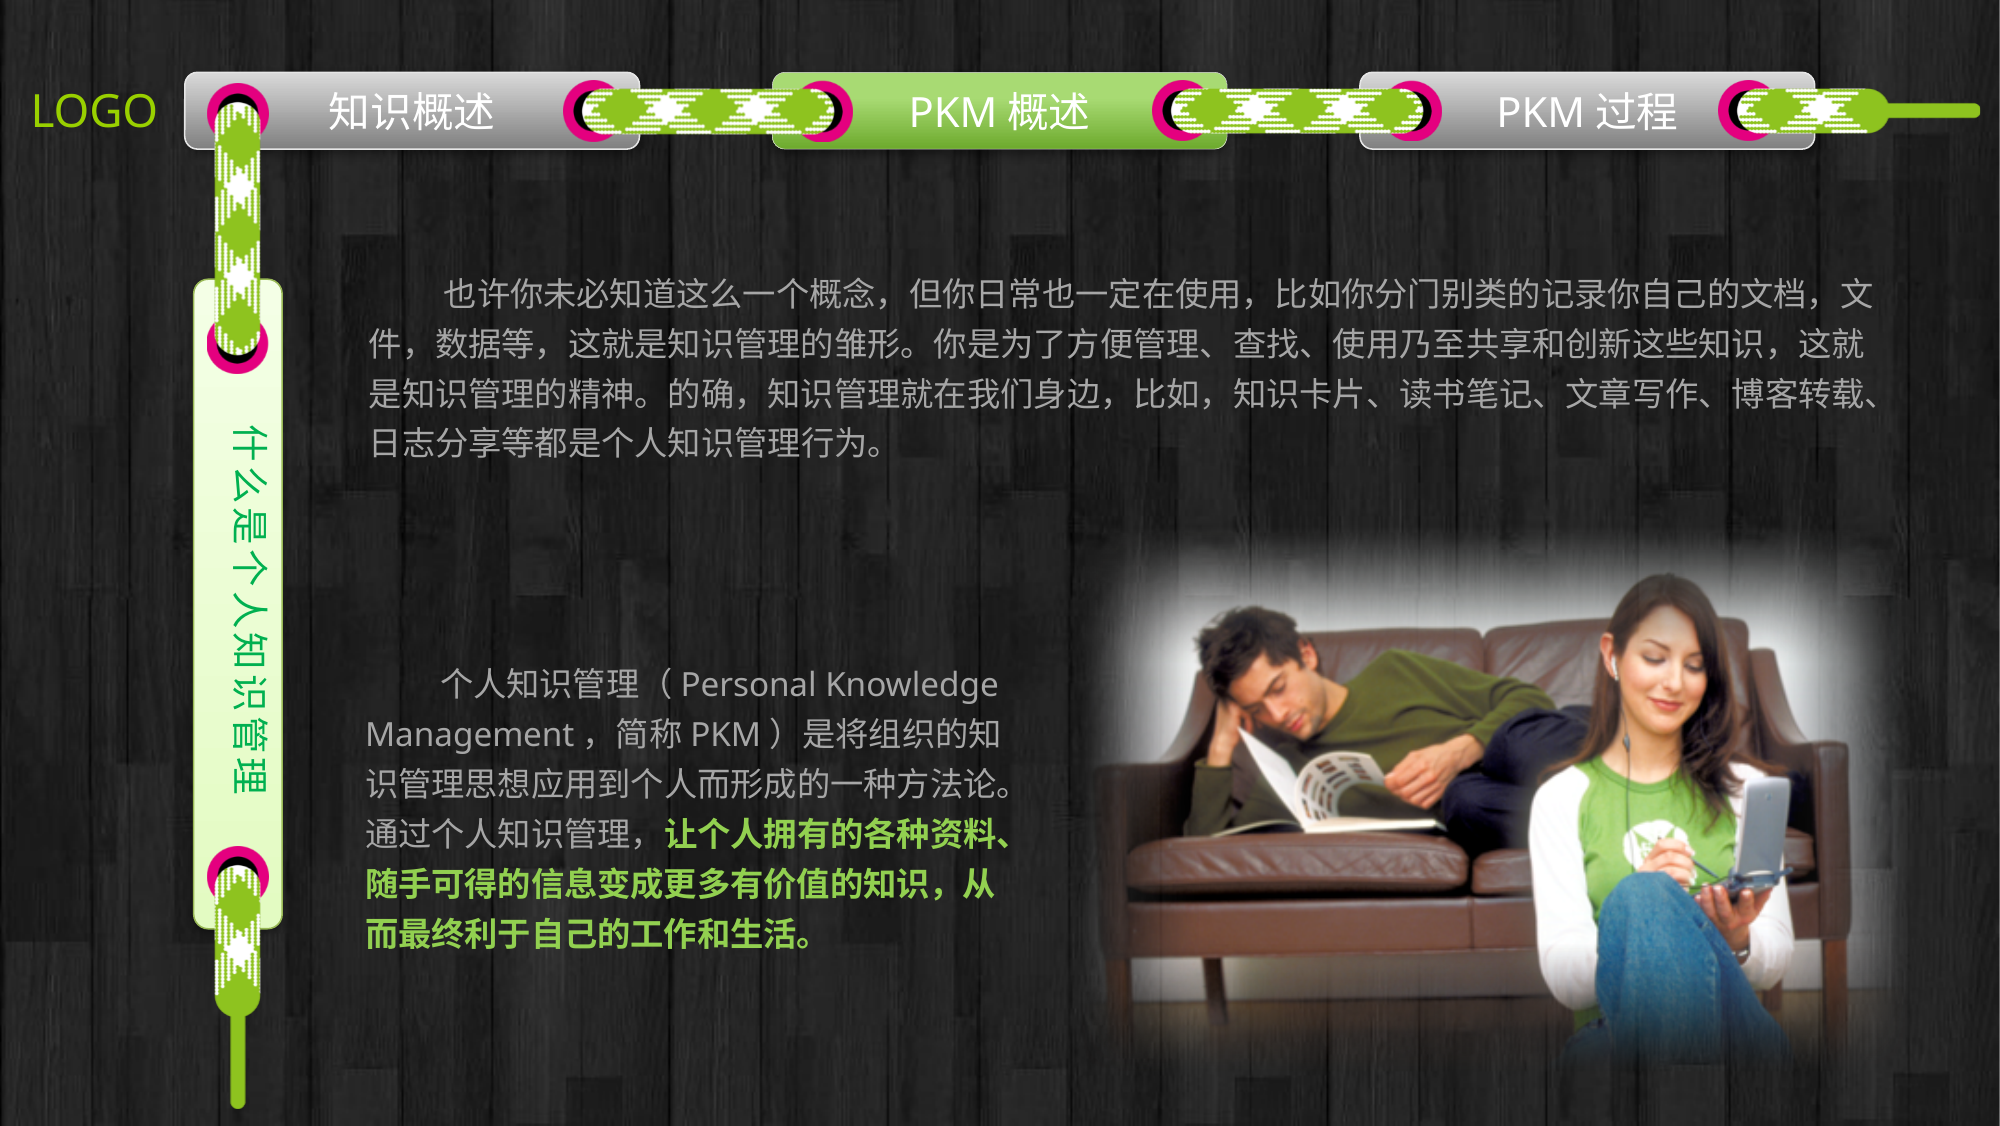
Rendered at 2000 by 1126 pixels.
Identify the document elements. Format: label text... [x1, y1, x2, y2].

picture [0, 0, 2000, 1126]
text_box 个人知识管理（Personal Knowledge Management，简称PKM）是将组织的知识管理思想应用到个人而形成的一种方法论。通过个人知识管理，让个人拥有的各种资料、随手可得的信息变成更多有价值的知识，从而最终利于自己的工作和生活。 [350, 646, 1024, 961]
text_box 什么是个人知识管理 [205, 373, 282, 847]
text_box 也许你未必知道这么一个概念，但你日常也一定在使用，比如你分门别类的记录你自己的文档，文件，数据等，这就是知识管理的雏形。你是为了方便管理、查找、使用乃至共享和创新这些知识，这就是知识管理的精神。的确，知识管理就在我们身边，比如，知识卡片、读书笔记、文章写作、博客转载、日志分享等都是个人知识管理行为。 [353, 255, 1910, 470]
